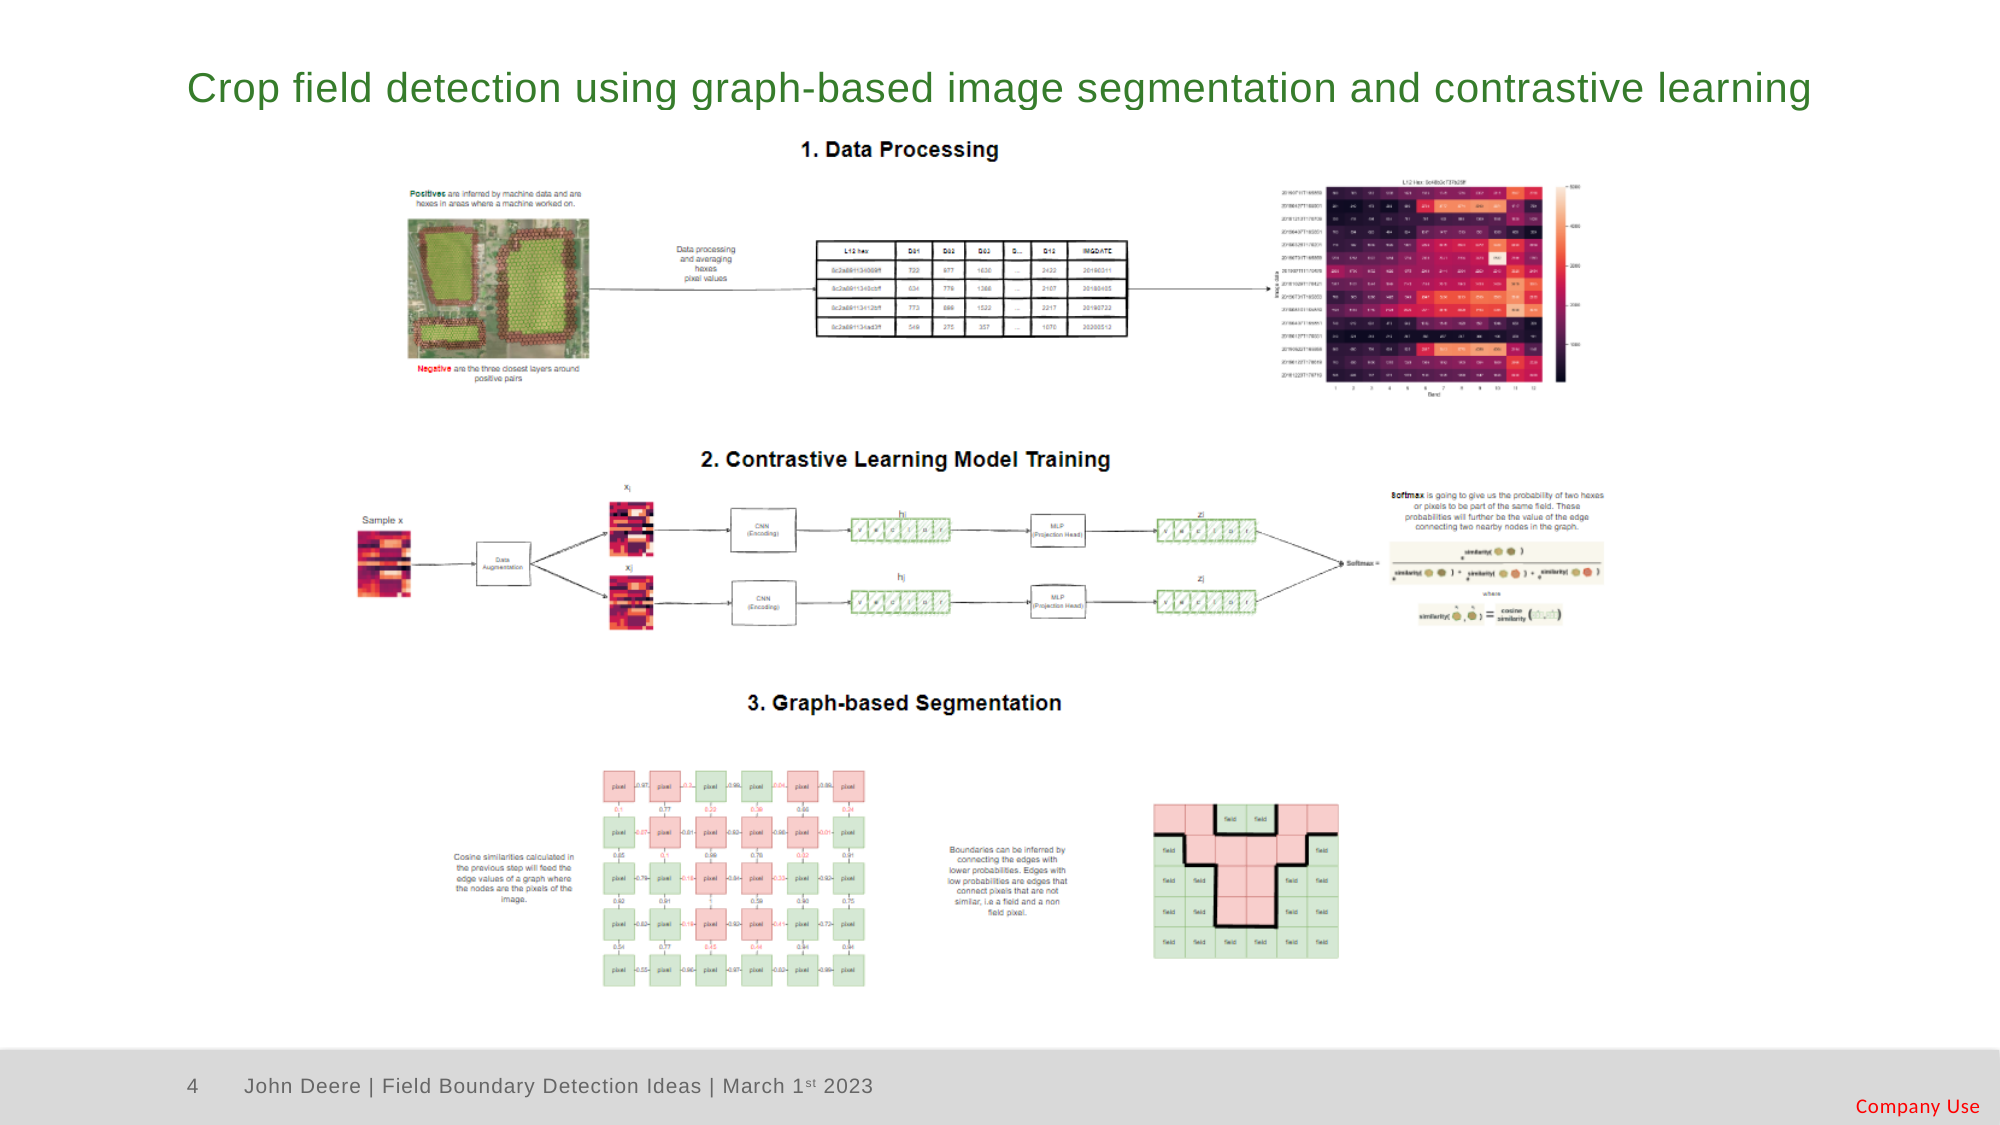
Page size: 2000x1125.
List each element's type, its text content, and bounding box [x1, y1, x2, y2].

picture [245, 109, 1622, 1024]
title Crop field detection using graph-based image segmentation and contrastive learning [186, 43, 1863, 126]
